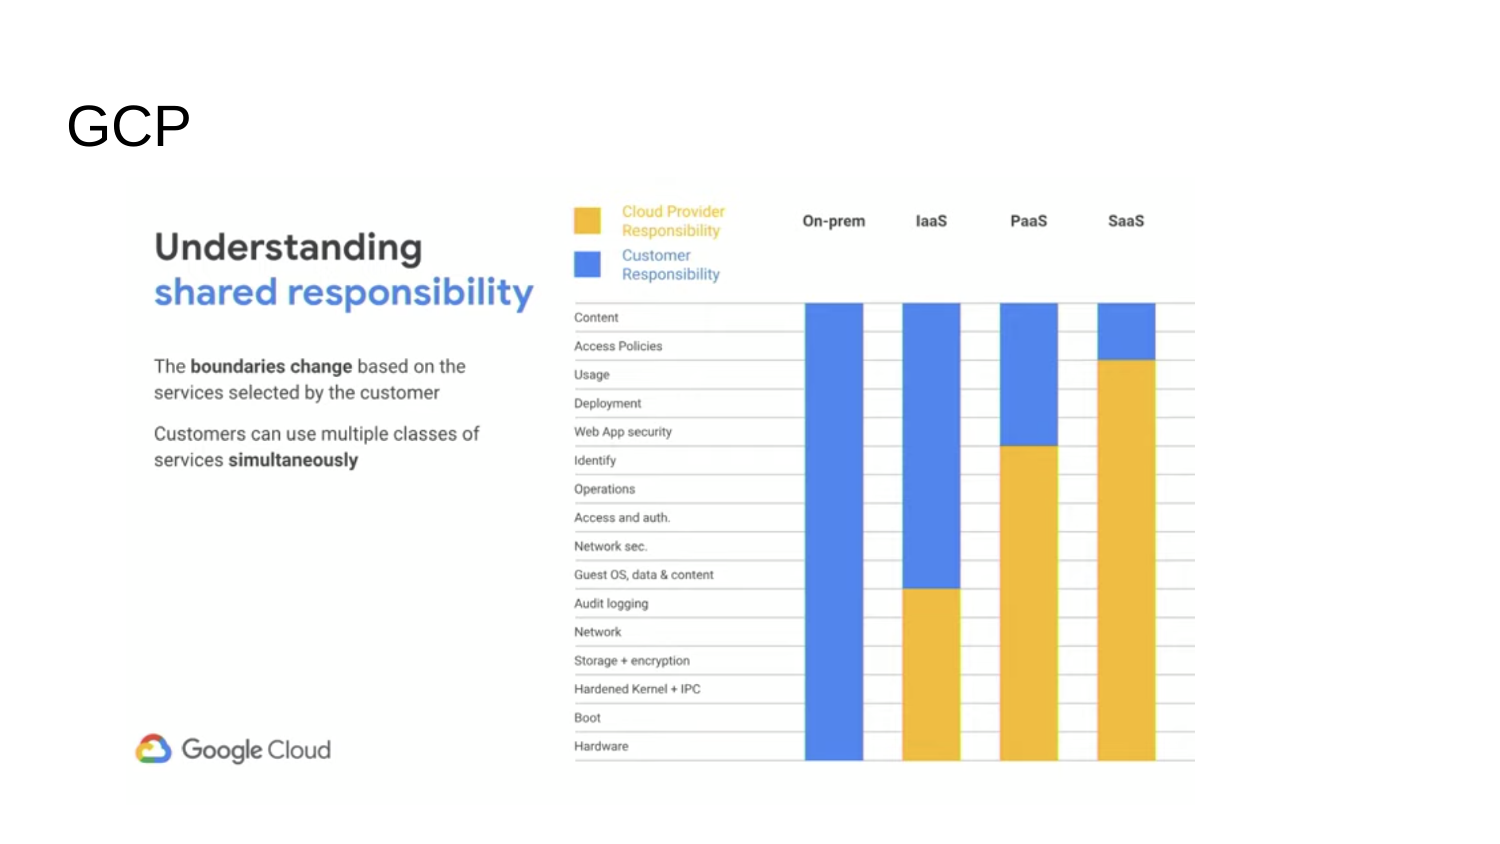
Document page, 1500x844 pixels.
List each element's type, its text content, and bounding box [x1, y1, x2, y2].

title GCP [51, 72, 1449, 167]
picture [126, 177, 1203, 805]
